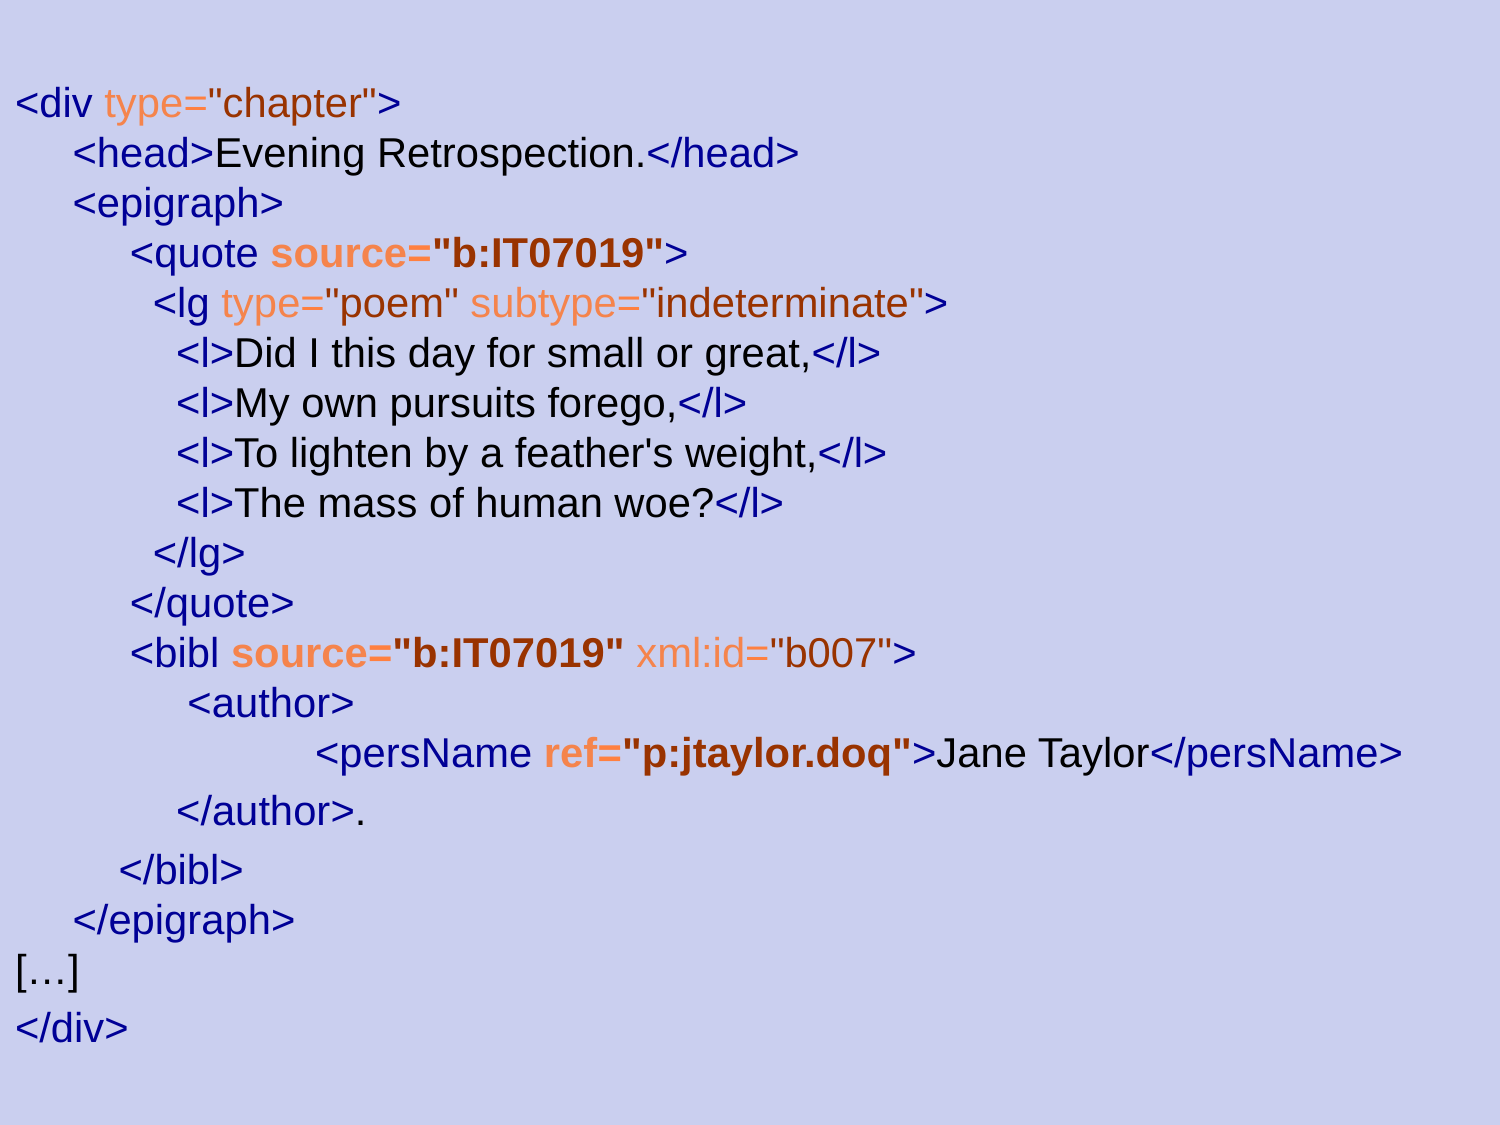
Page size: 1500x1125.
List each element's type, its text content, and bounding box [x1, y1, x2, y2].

list <div type="chapter"> <head>Evening Retrospection.</head> <epigraph> <quote source="b:IT07019"> <lg type="poem" subtype="indeterminate"> <l>Did I this day for small or great,</l> <l>My own pursuits forego,</l> <l>To lighten by a feather's weight,</l> <l>The mass of human woe?</l> </lg> </quote> <bibl source="b:IT07019" xml:id="b007"> <author> <persName ref="p:jtaylor.doq">Jane Taylor</persName> </author>. </bibl> </epigraph> […] </div> [0, 67, 1500, 1100]
